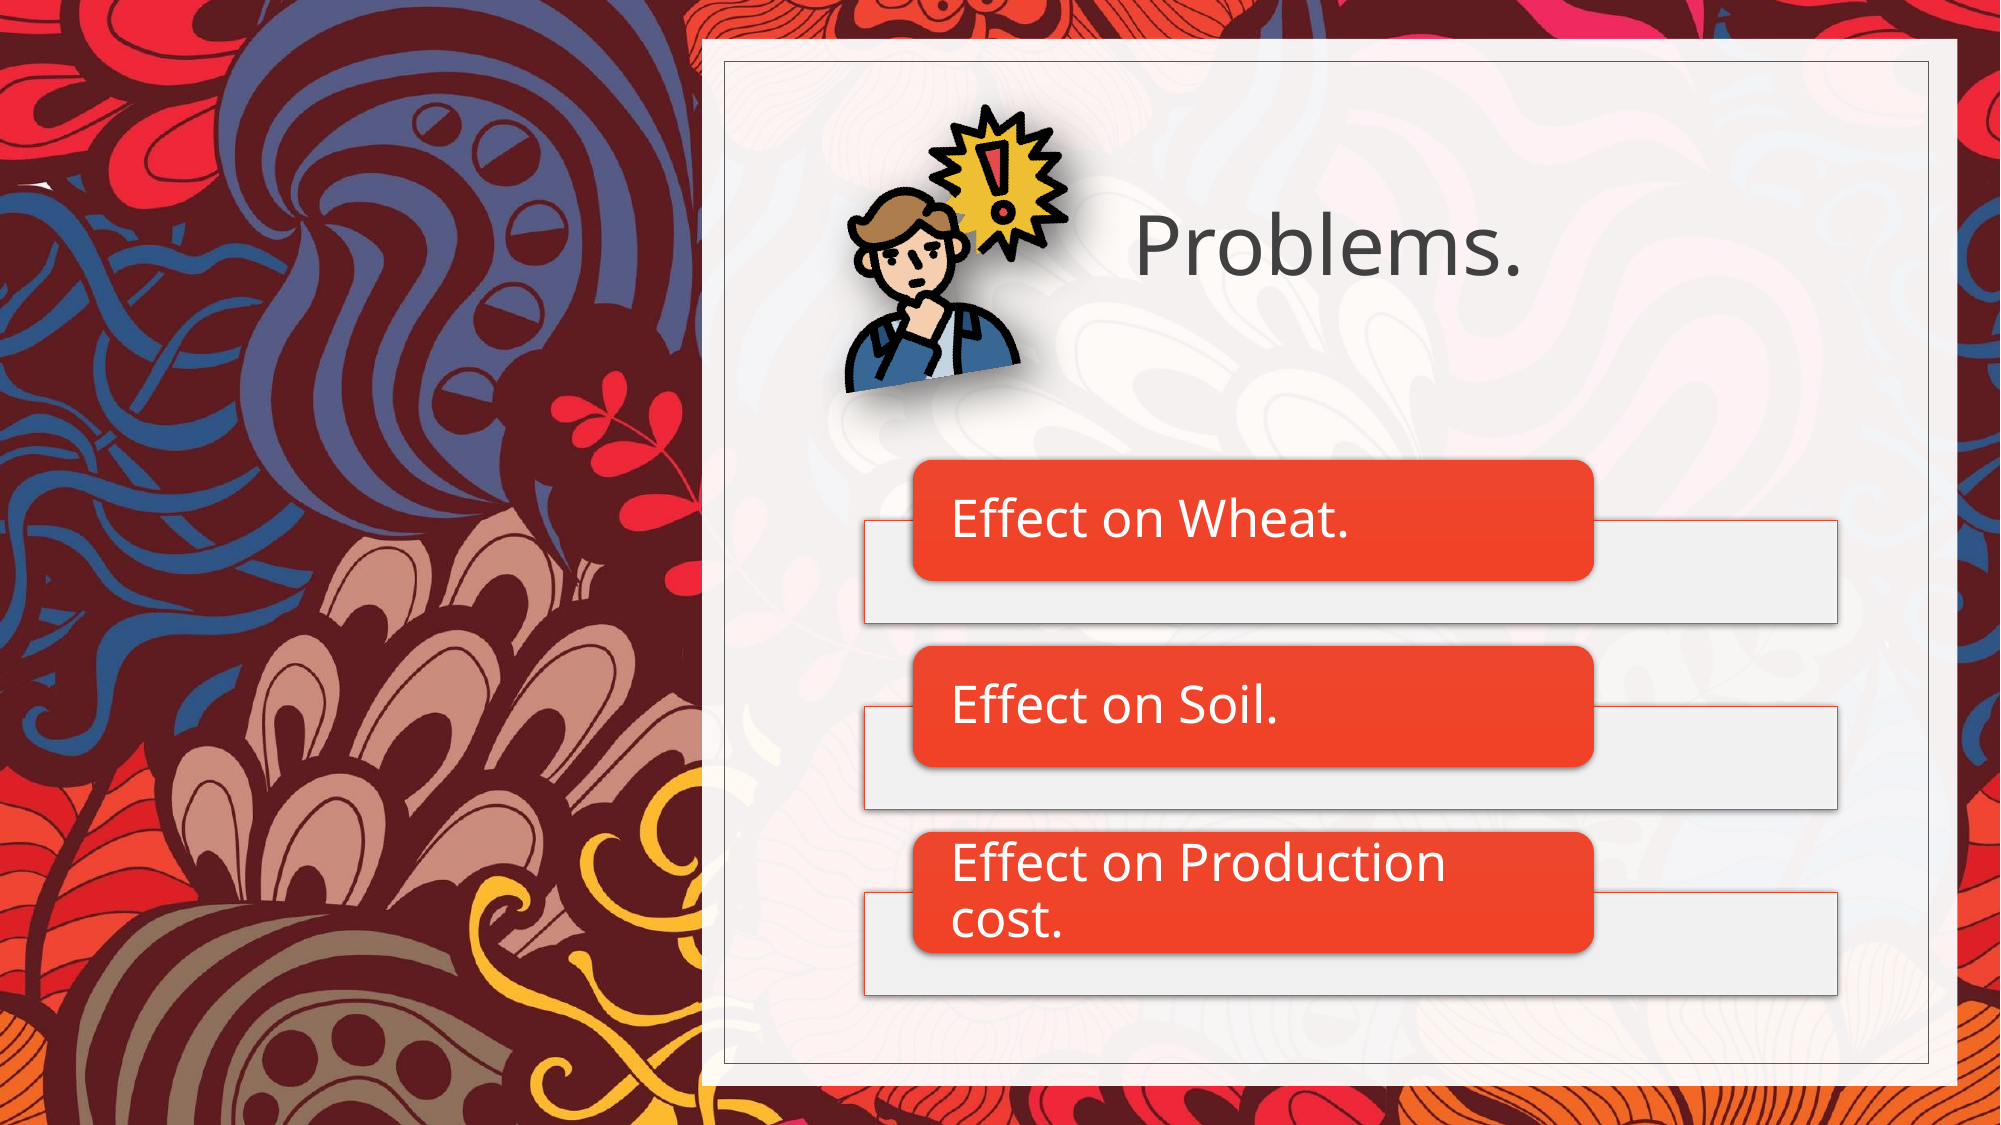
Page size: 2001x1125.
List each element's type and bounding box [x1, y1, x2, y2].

text_box [864, 432, 1838, 1024]
picture [0, 0, 2000, 1125]
